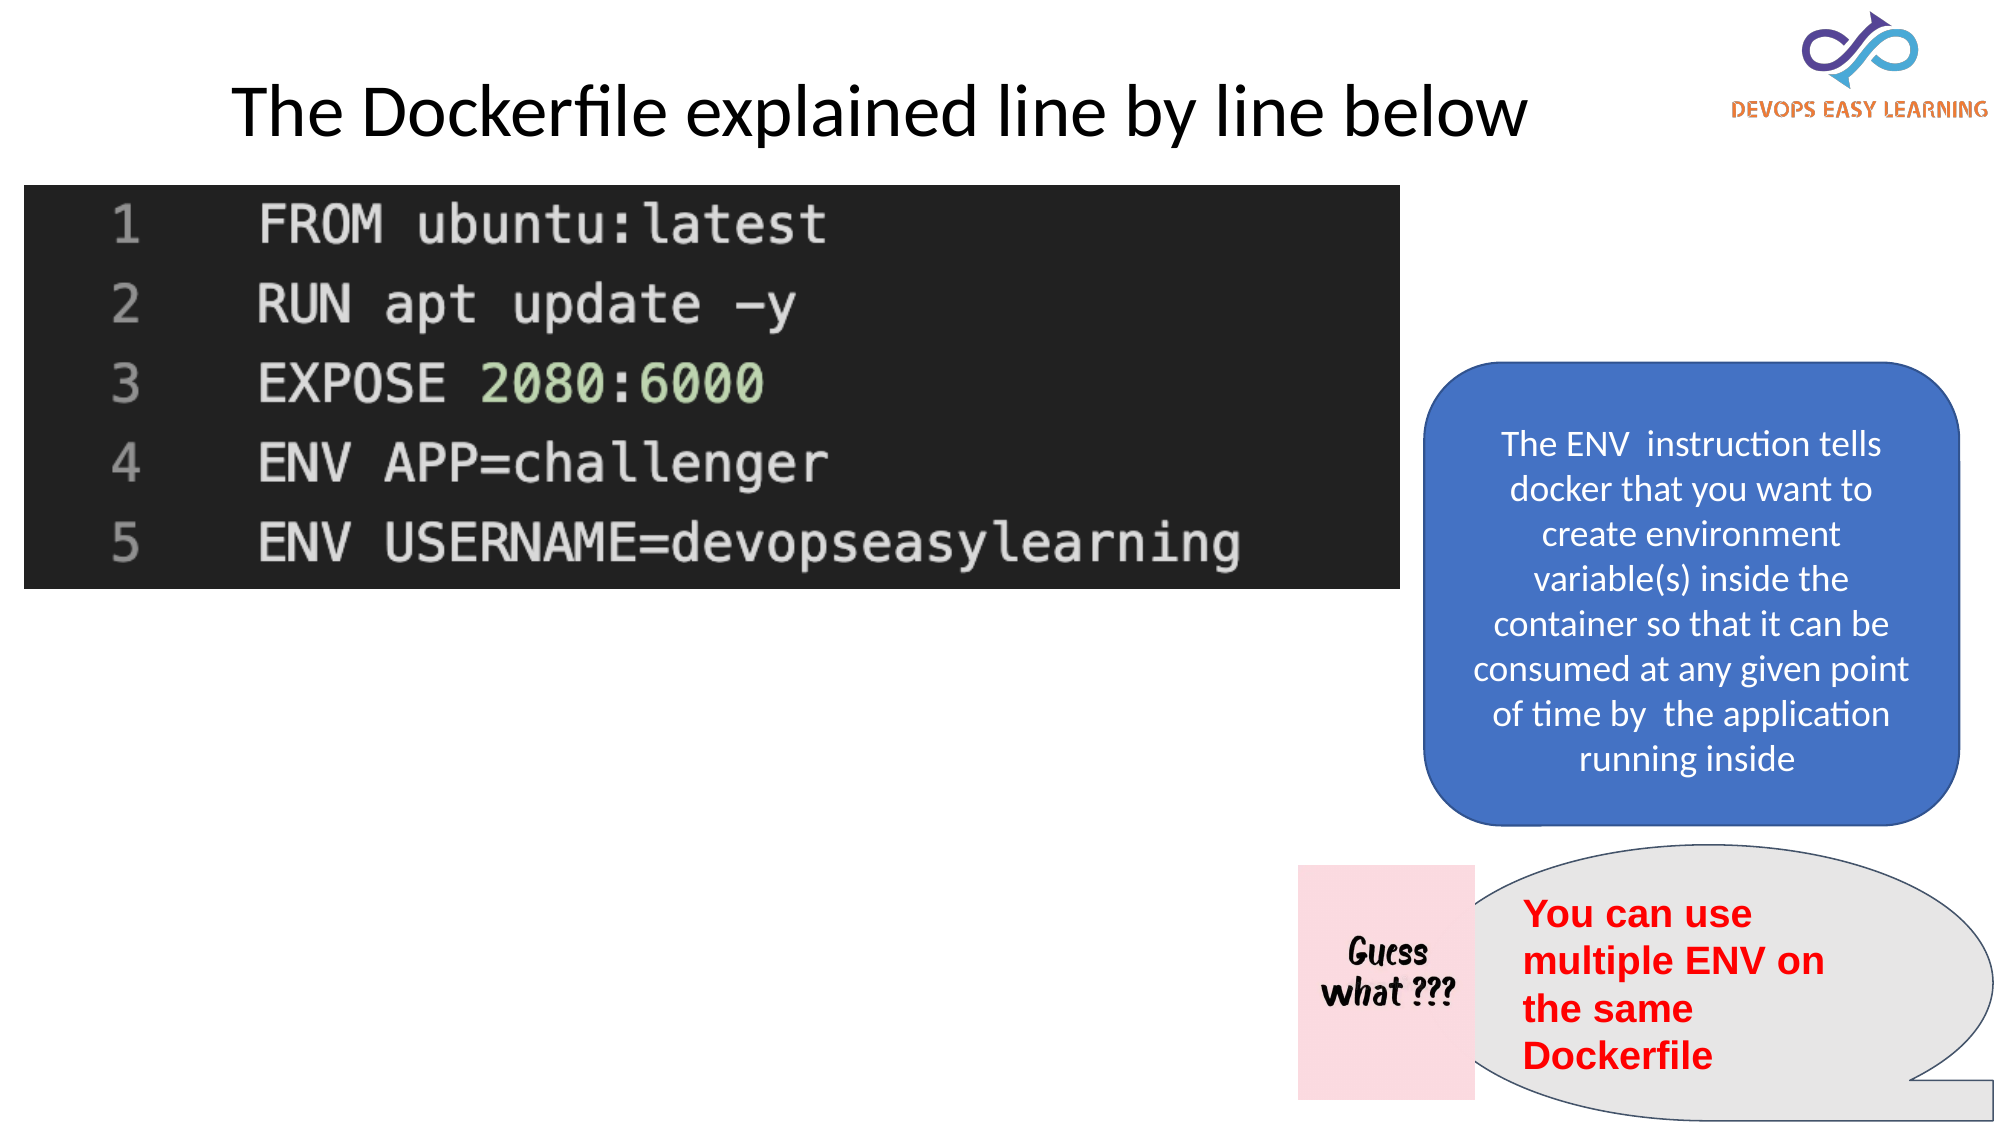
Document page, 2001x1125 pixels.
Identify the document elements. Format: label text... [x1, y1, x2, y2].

text_box The Dockerfile explained line by line below [216, 54, 1667, 159]
picture [24, 184, 1400, 589]
picture [1298, 865, 1475, 1101]
text_box The ENV instruction tells docker that you want to create environment variable(s) inside the container so that it can be consumed at any given point of time by the application running inside [1424, 362, 1960, 826]
picture [1720, 0, 2000, 140]
text_box You can use multiple ENV on the same Dockerfile [1479, 844, 1994, 1121]
